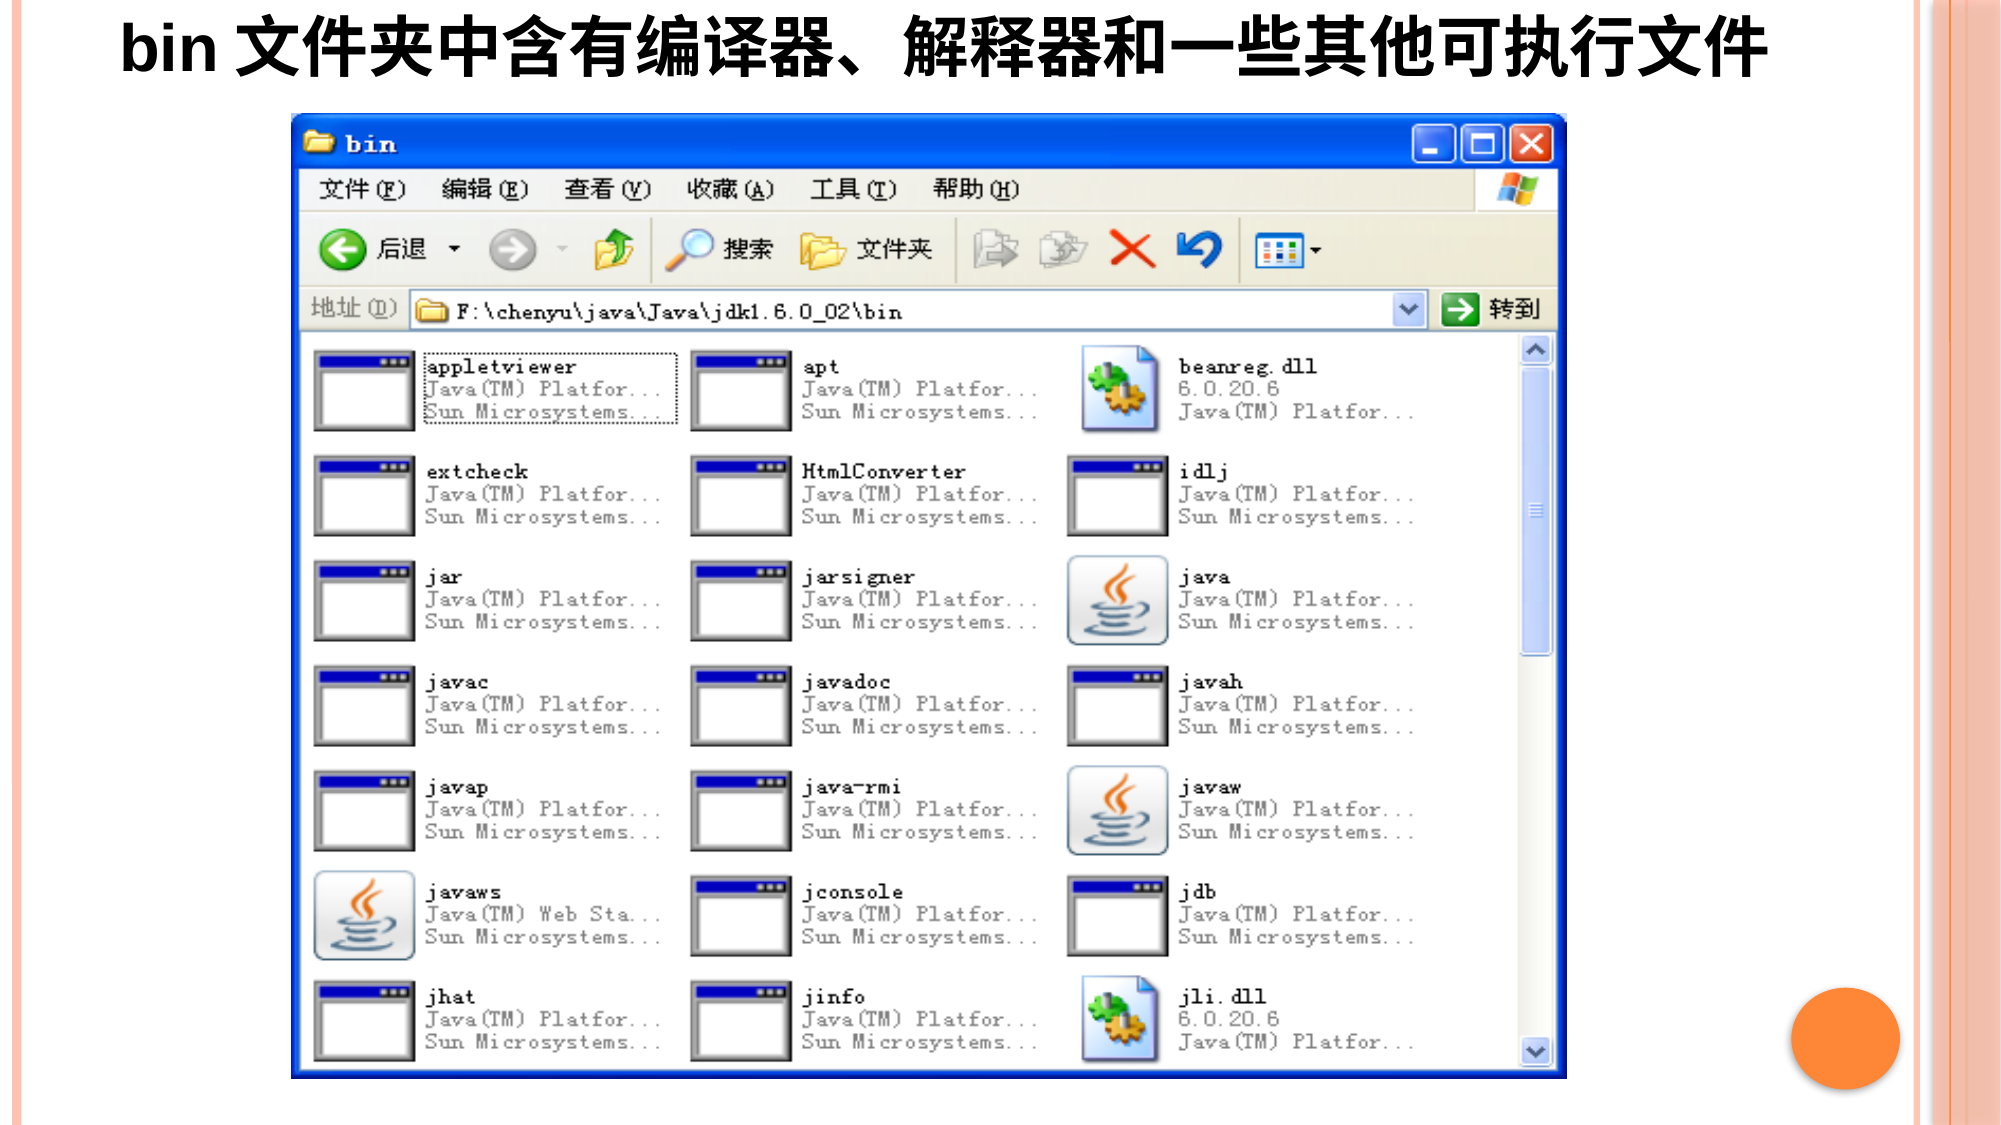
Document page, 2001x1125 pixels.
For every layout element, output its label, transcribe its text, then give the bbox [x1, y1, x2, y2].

picture [290, 113, 1568, 1080]
text_box bin文件夹中含有编译器、解释器和一些其他可执行文件 [104, 0, 1786, 93]
slide_number [1812, 1011, 1946, 1097]
